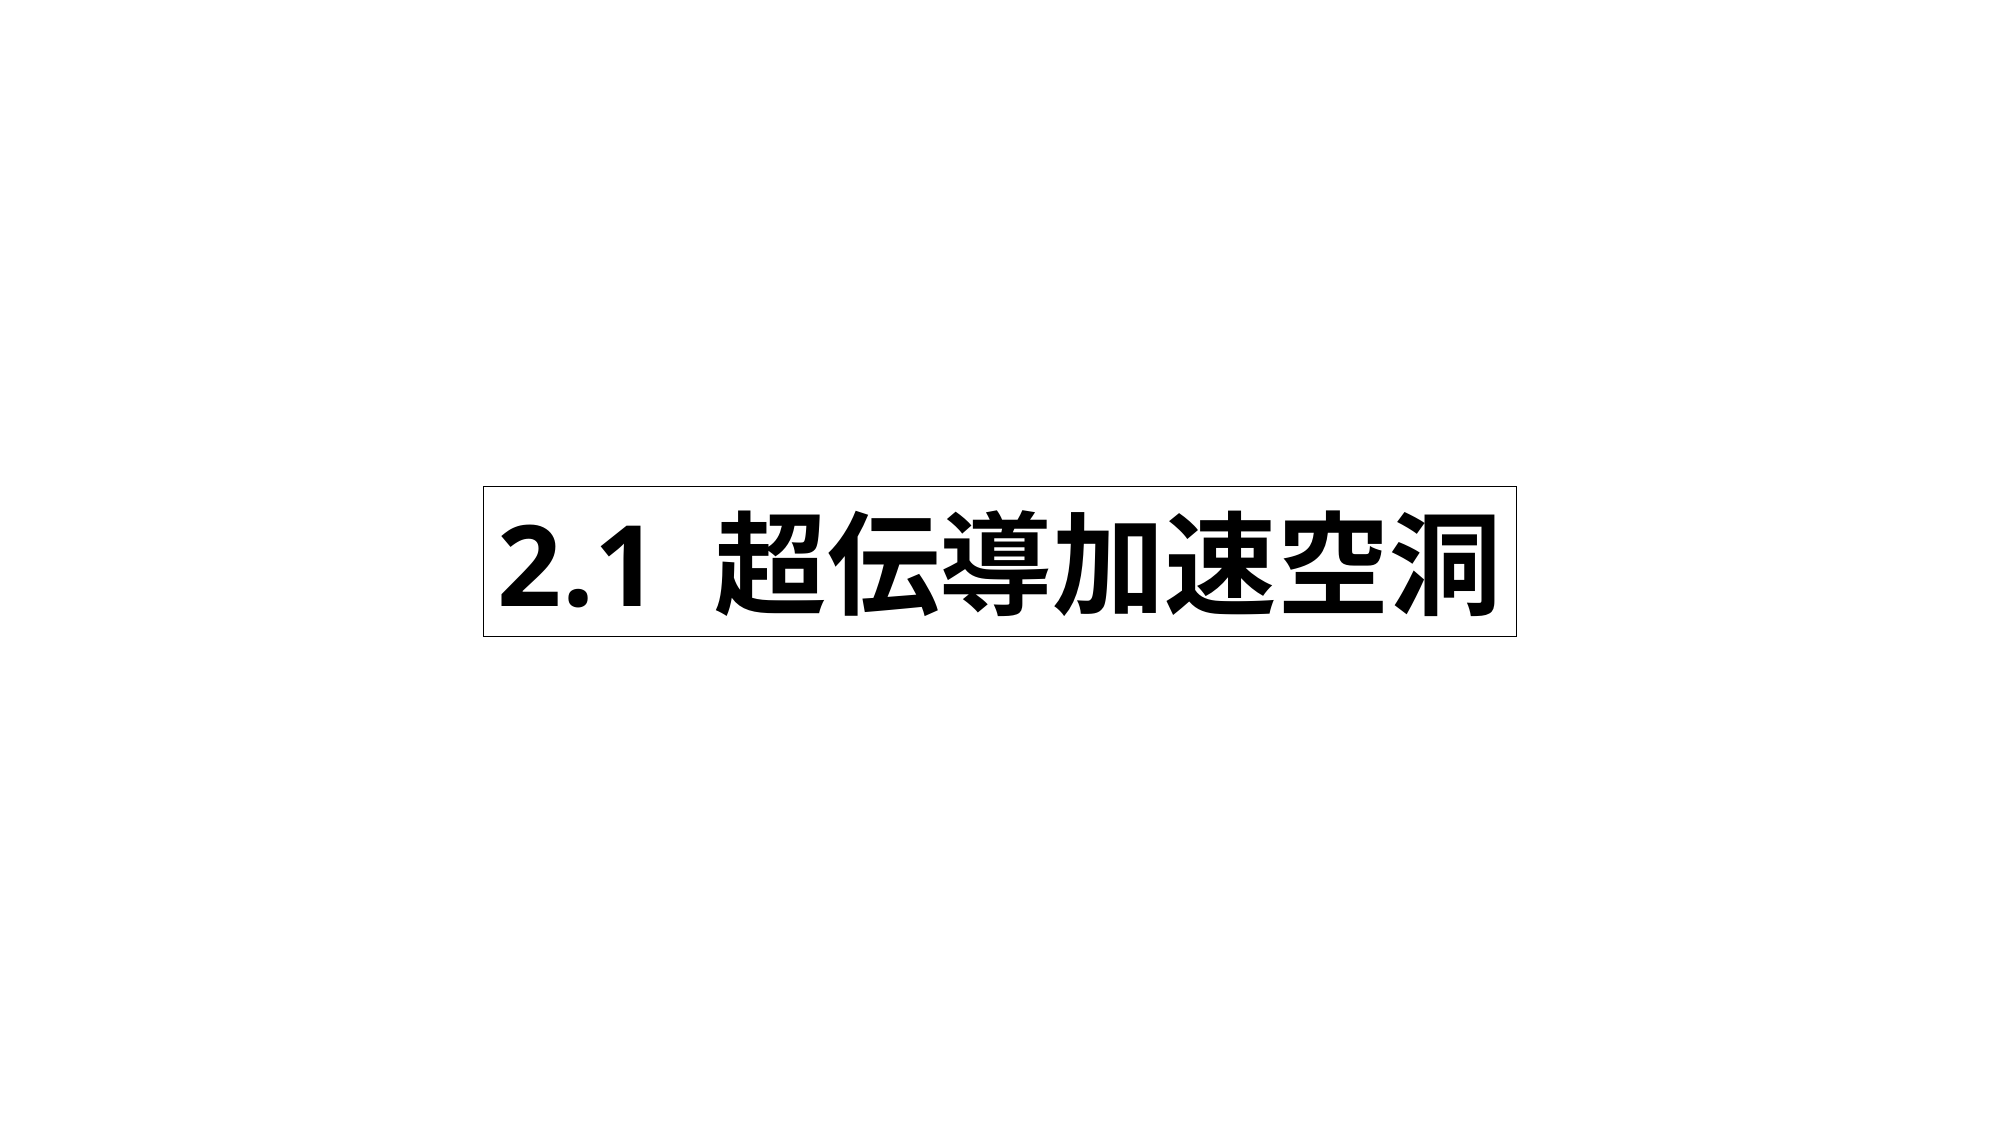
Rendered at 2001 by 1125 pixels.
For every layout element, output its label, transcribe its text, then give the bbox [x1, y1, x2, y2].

text_box 2.1 超伝導加速空洞 [483, 486, 1517, 637]
